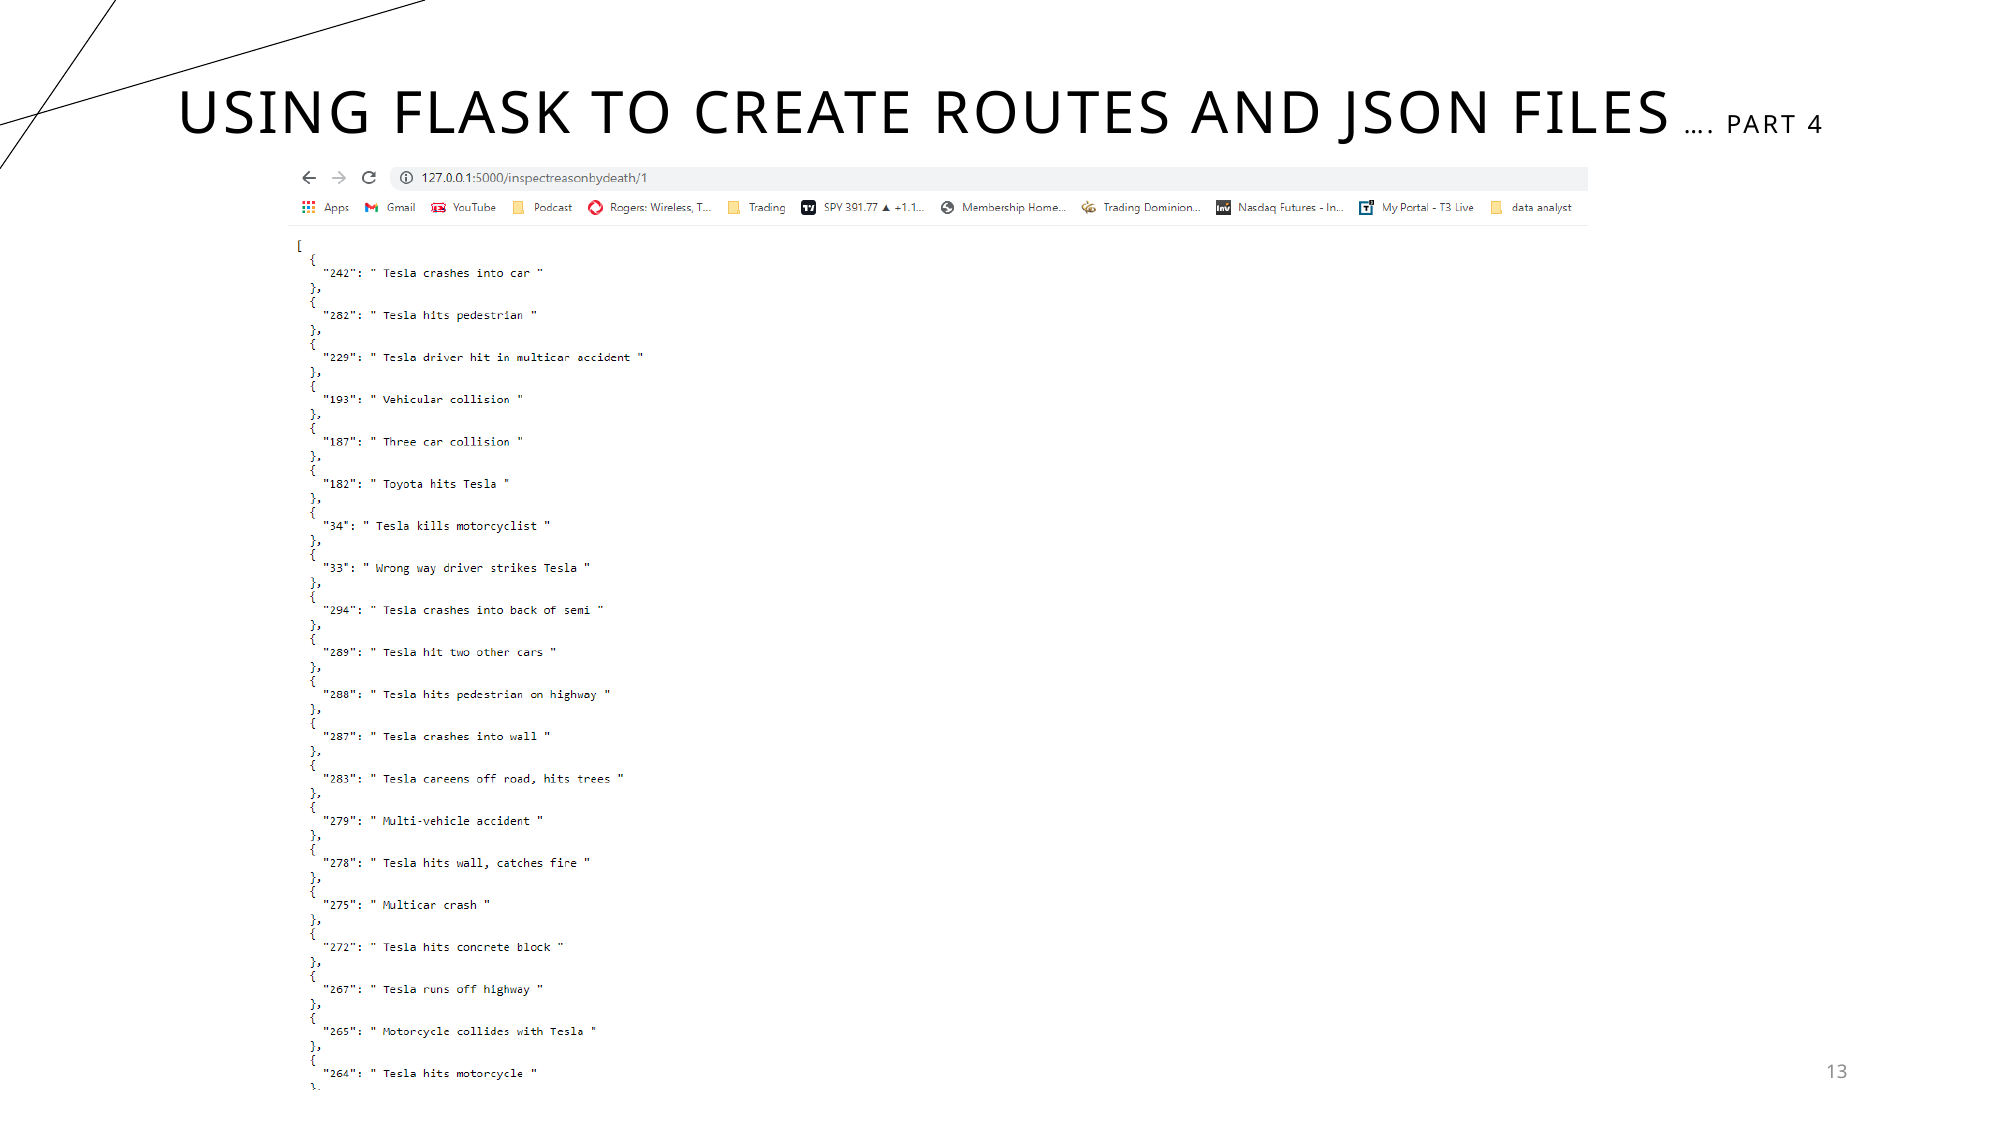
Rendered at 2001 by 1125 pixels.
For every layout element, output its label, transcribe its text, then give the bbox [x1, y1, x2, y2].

picture [288, 167, 1588, 1090]
slide_number 13 [1412, 1042, 1863, 1103]
title Using Flask to Create Routes and Json files …. Part 4 [137, 5, 1863, 224]
